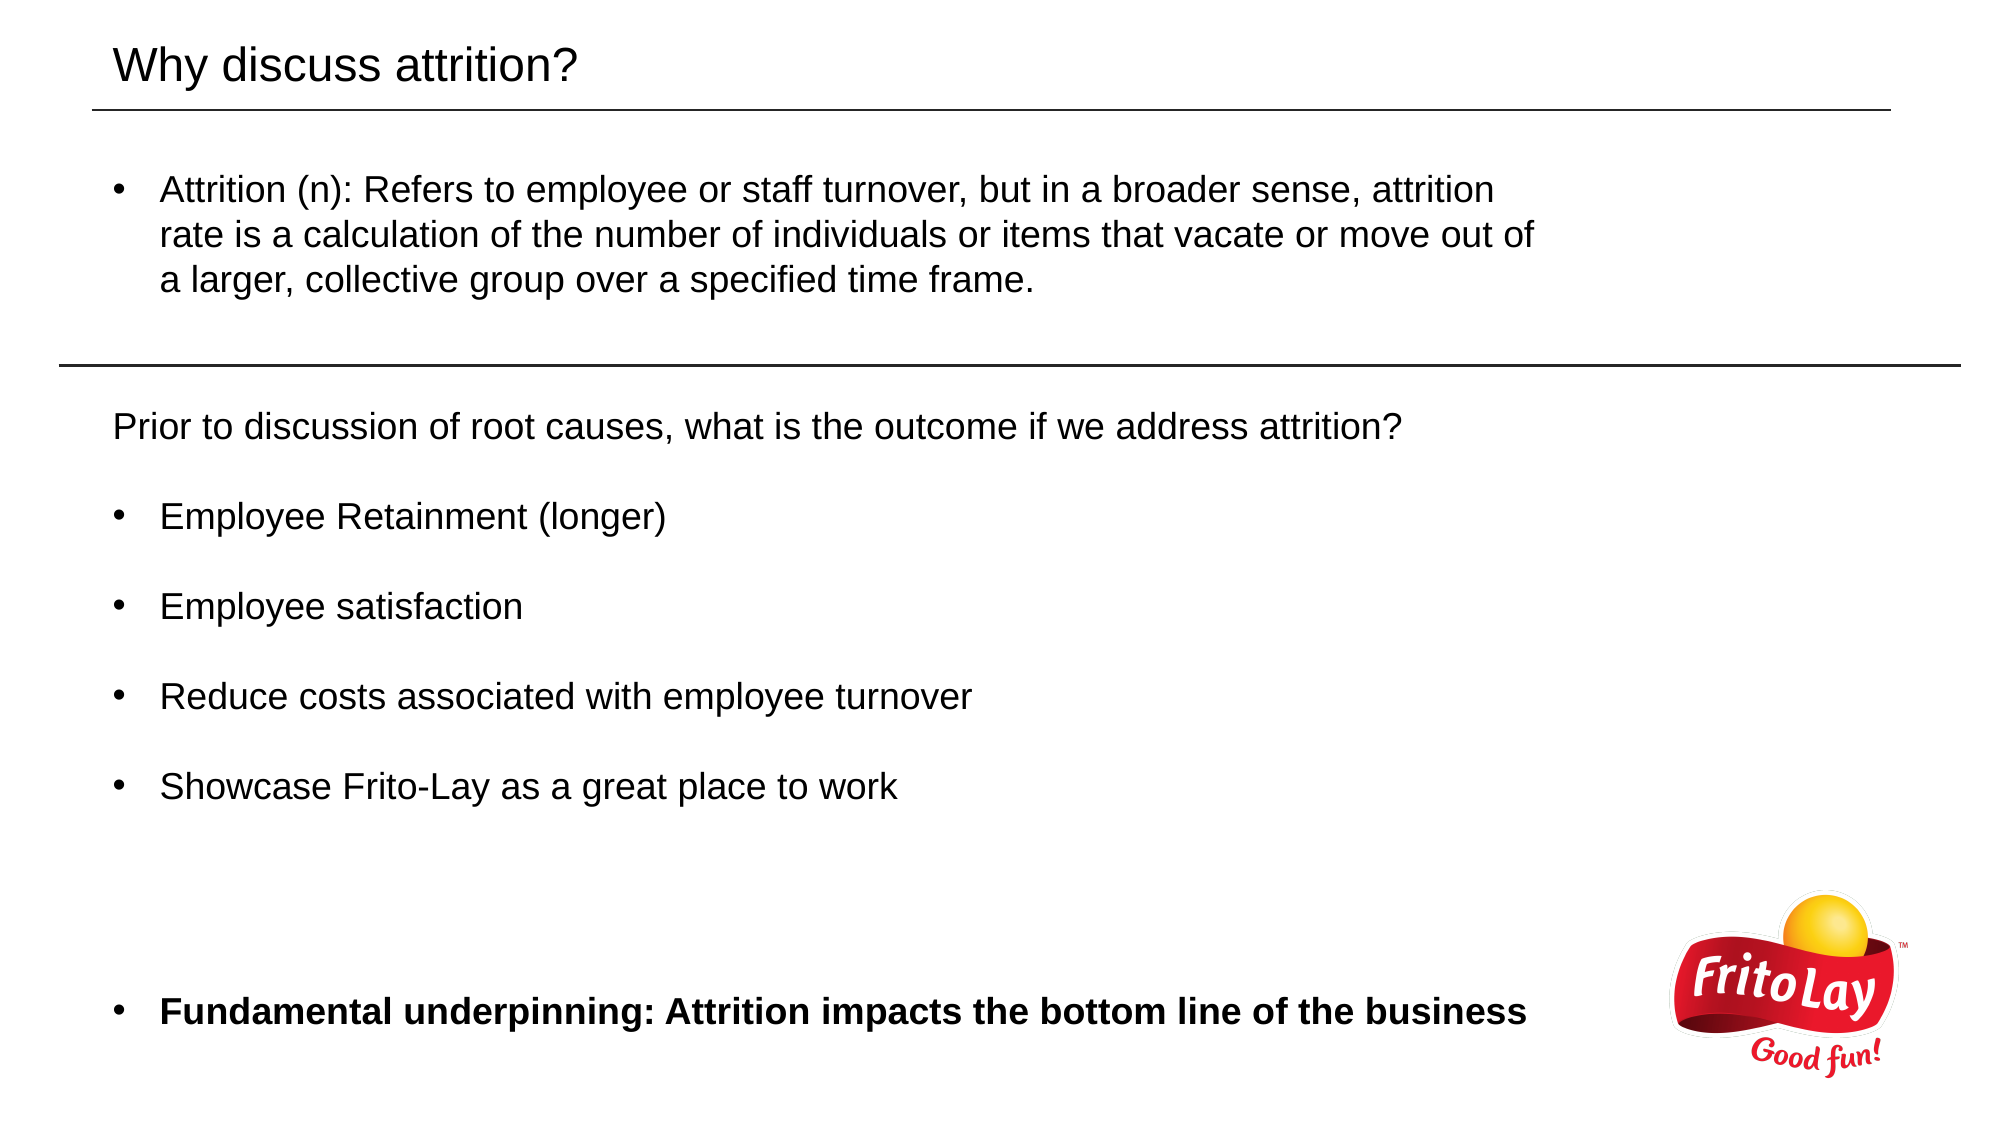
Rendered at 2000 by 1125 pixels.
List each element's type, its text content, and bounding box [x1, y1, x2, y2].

picture [1577, 843, 2000, 1125]
text_box Attrition (n): Refers to employee or staff turnover, but in a broader sense, attrition rate is a calculation of the number of individuals or items that vacate or move out of a larger, collective group over a specified time frame. [97, 158, 1578, 308]
text_box Prior to discussion of root causes, what is the outcome if we address attrition? Employee Retainment (longer) Employee satisfaction Reduce costs associated with employee turnover Showcase Frito-Lay as a great place to work Fundamental underpinning: Attrition impacts the bottom line of the business [97, 394, 2000, 1125]
text_box Why discuss attrition? [97, 26, 1740, 99]
